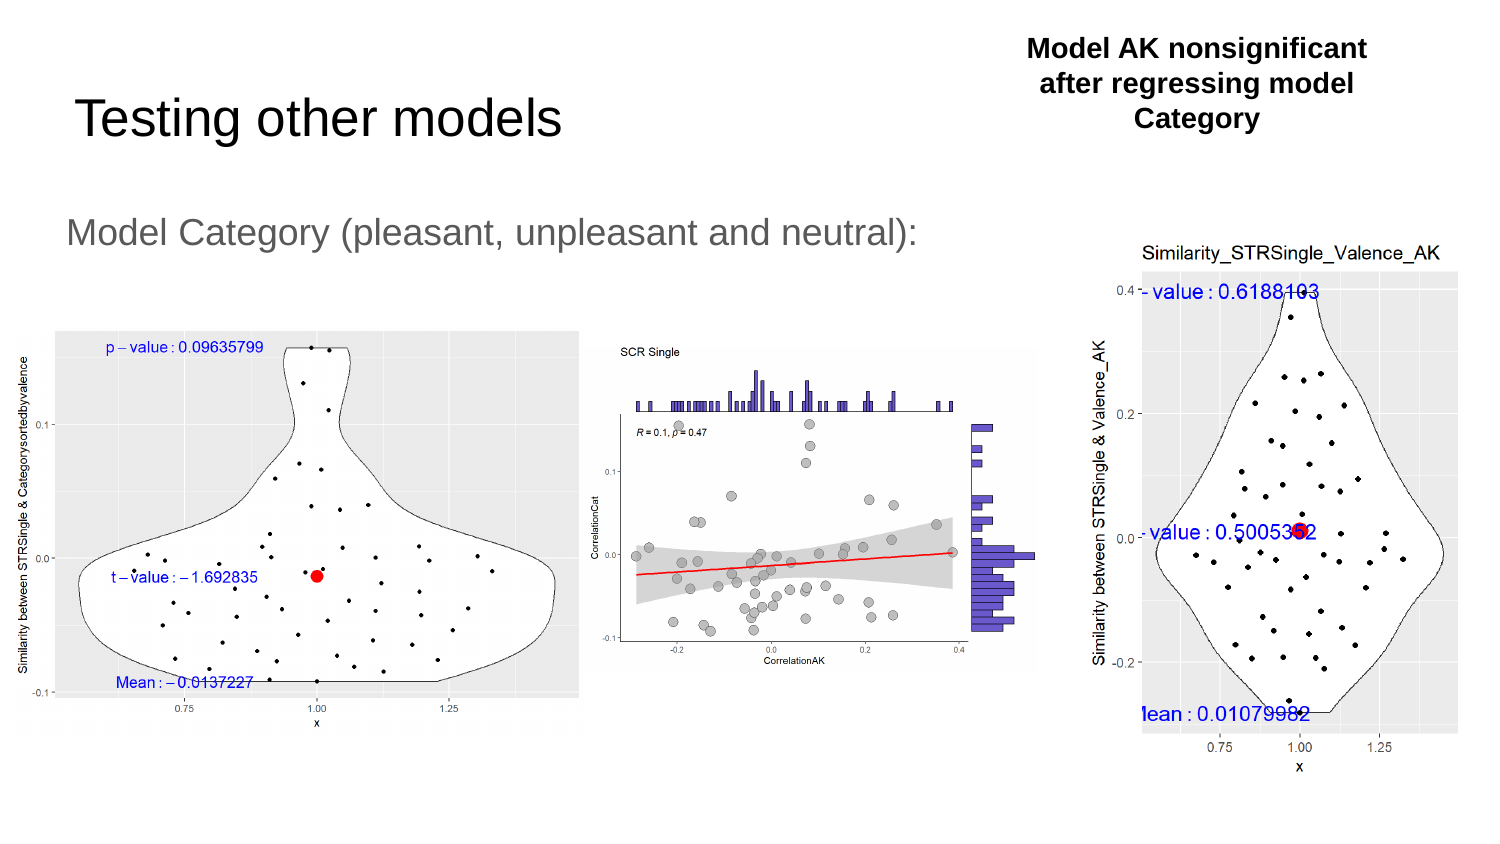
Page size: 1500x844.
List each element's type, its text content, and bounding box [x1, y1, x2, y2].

title Testing other models [59, 68, 1458, 163]
list Model Category (pleasant, unpleasant and neutral): [51, 186, 1449, 747]
picture [11, 325, 1039, 735]
text_box Model AK nonsignificant after regressing model Category [983, 14, 1411, 132]
picture [1083, 235, 1466, 783]
